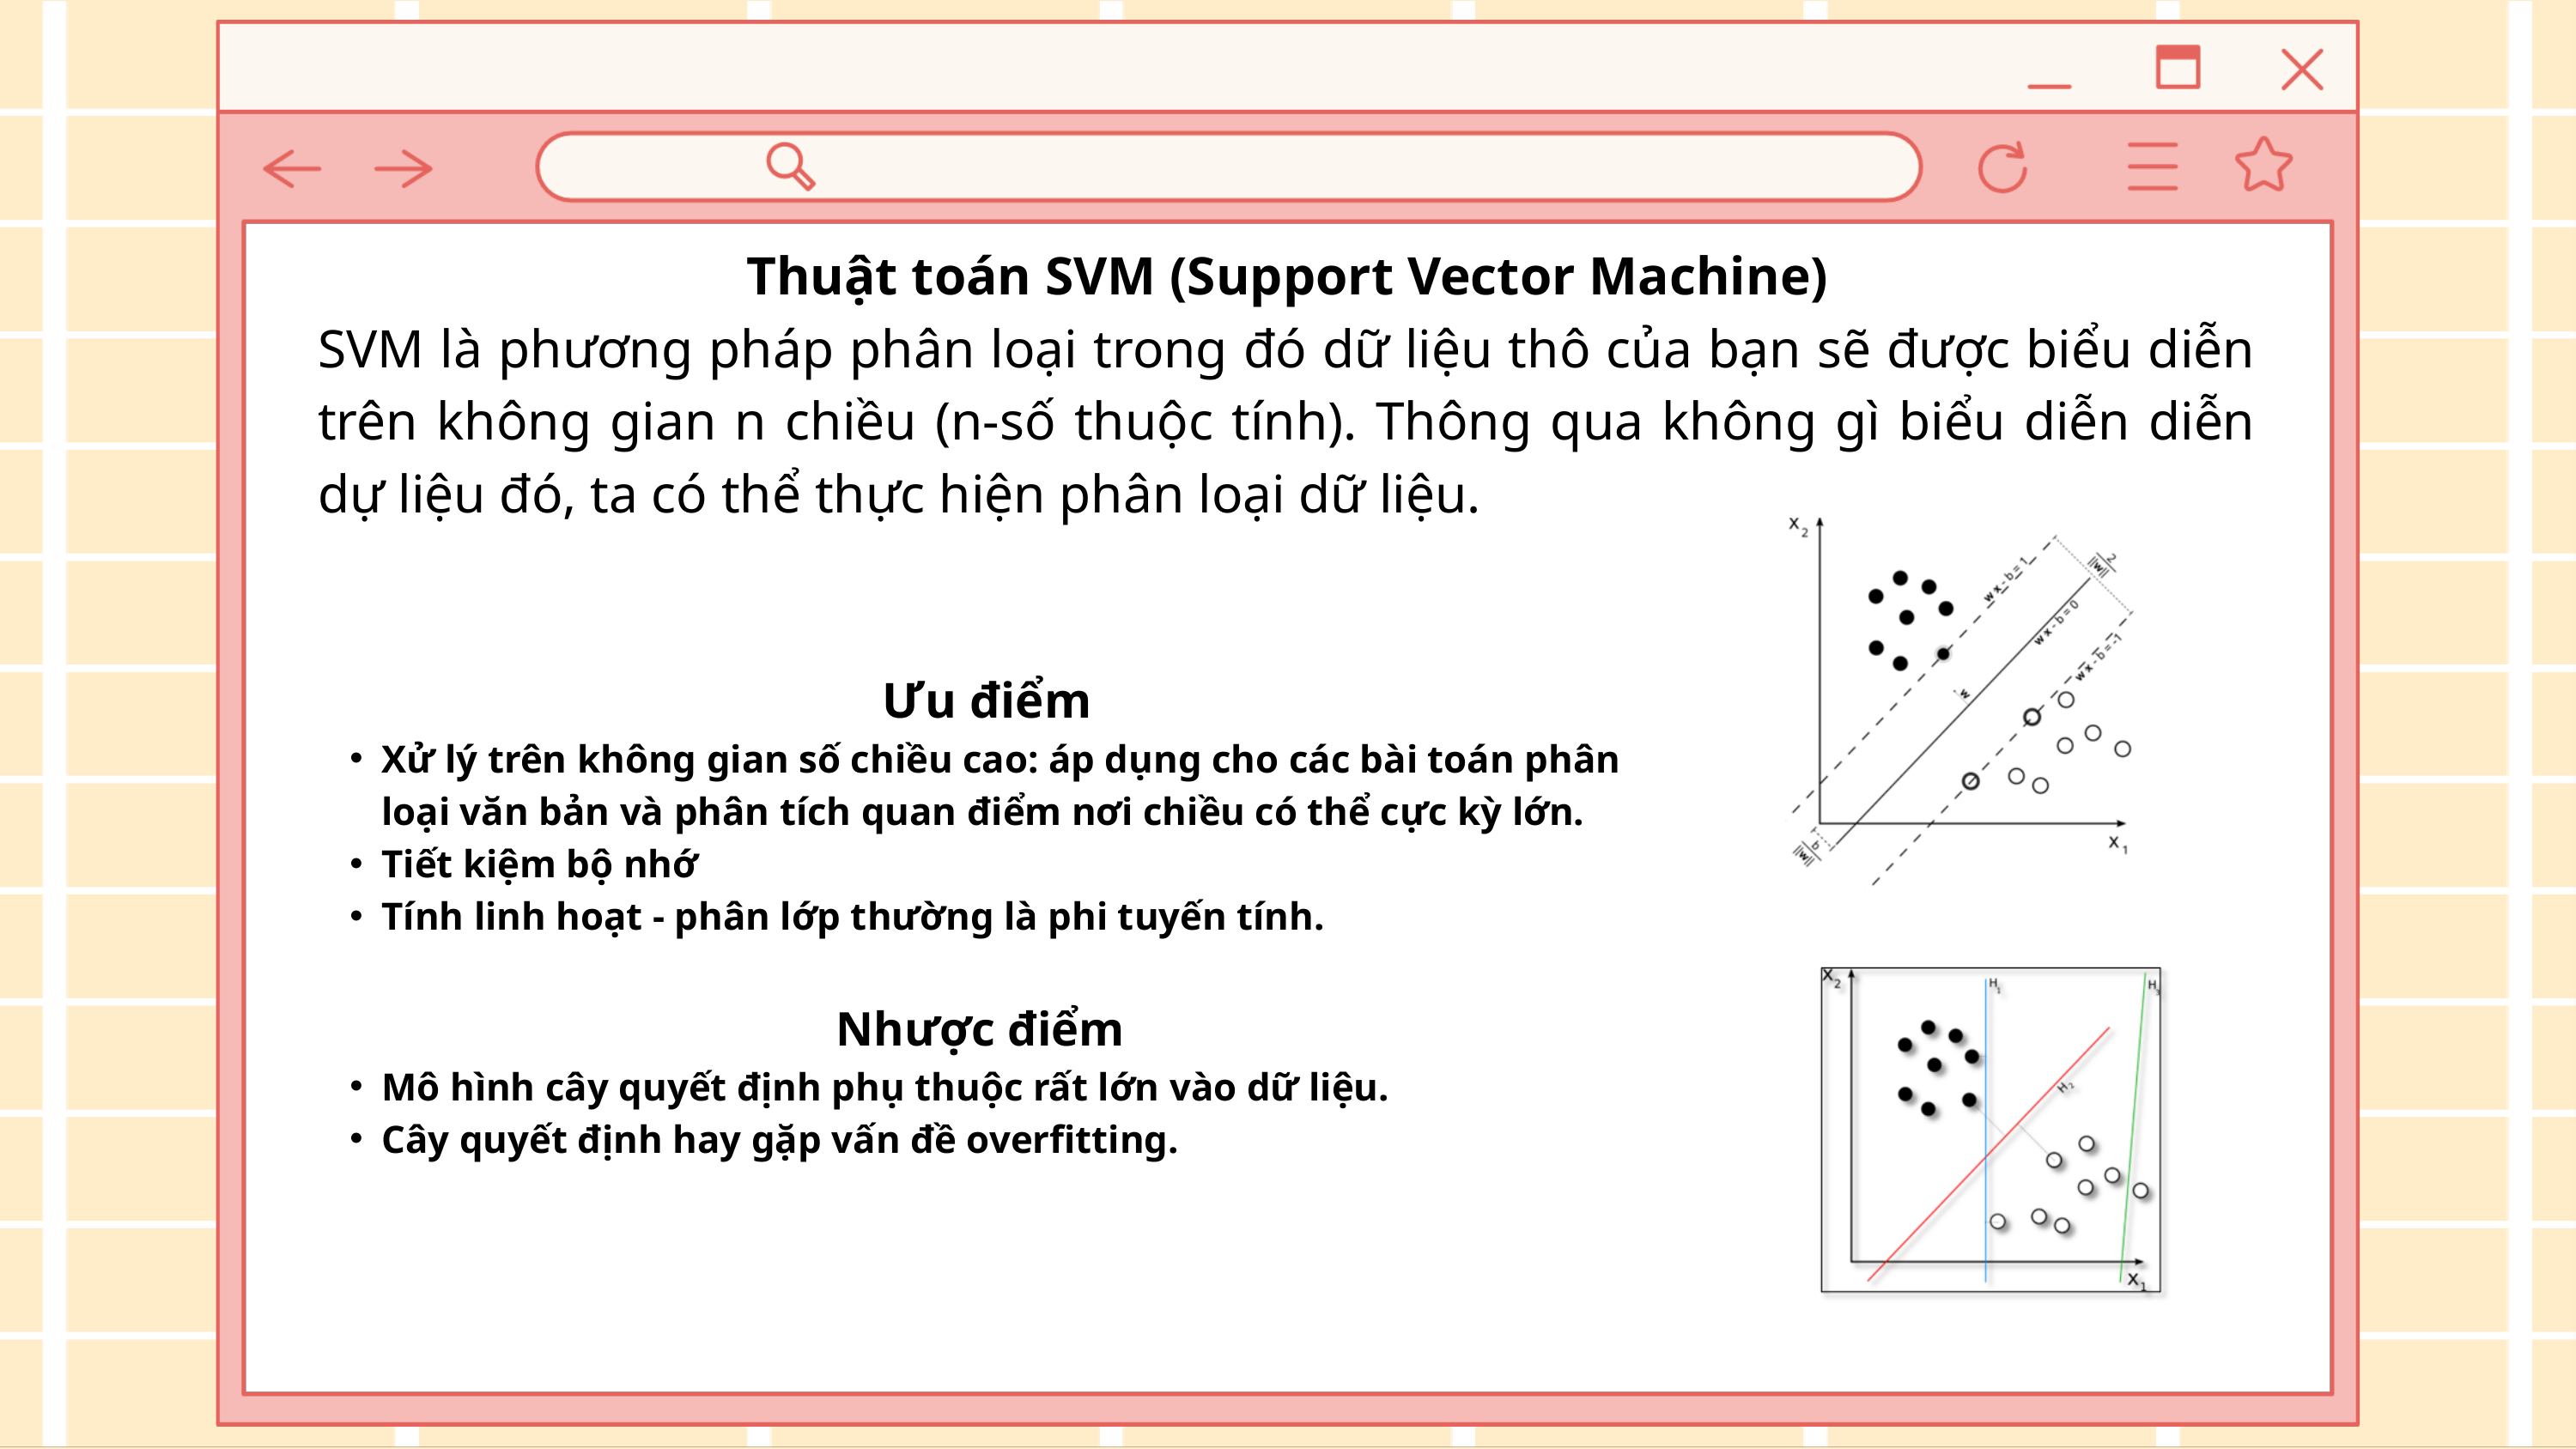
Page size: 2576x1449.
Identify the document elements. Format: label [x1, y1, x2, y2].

text_box [0, 0, 2576, 1447]
text_box [216, 20, 2360, 1428]
